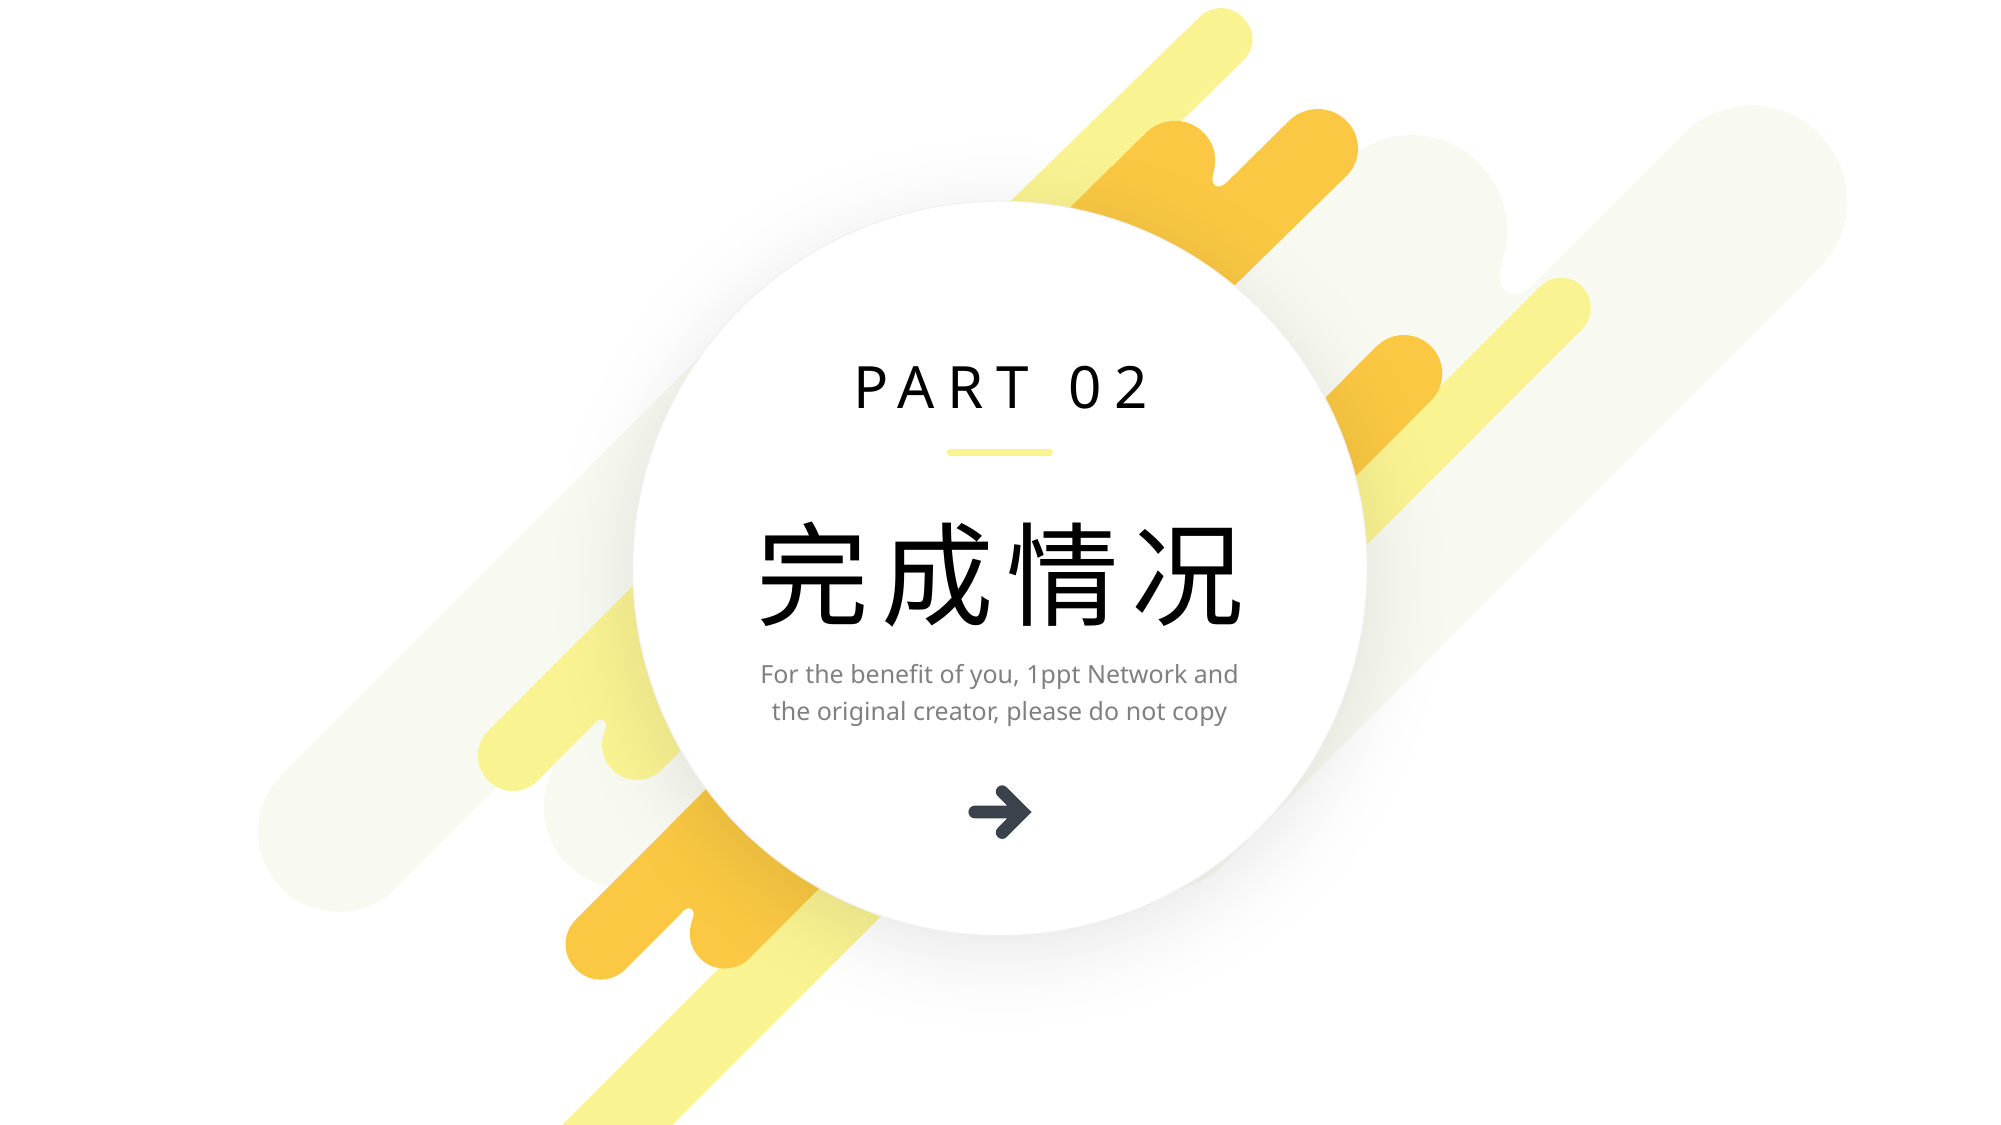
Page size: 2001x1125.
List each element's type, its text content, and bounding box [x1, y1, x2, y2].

text_box [1338, 335, 1443, 460]
text_box [631, 200, 1369, 937]
text_box 完成情况 [742, 497, 1260, 643]
text_box [258, 408, 648, 912]
text_box [562, 919, 849, 1125]
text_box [826, 342, 1175, 453]
text_box [1078, 109, 1359, 277]
text_box [565, 815, 790, 980]
text_box [543, 720, 680, 886]
text_box [1245, 105, 1848, 721]
text_box [1021, 8, 1253, 198]
text_box [477, 612, 655, 791]
text_box [1373, 277, 1591, 524]
text_box [967, 784, 1033, 840]
text_box For the benefit of you, 1ppt Network and the original creator, please do not copy [731, 643, 1269, 734]
